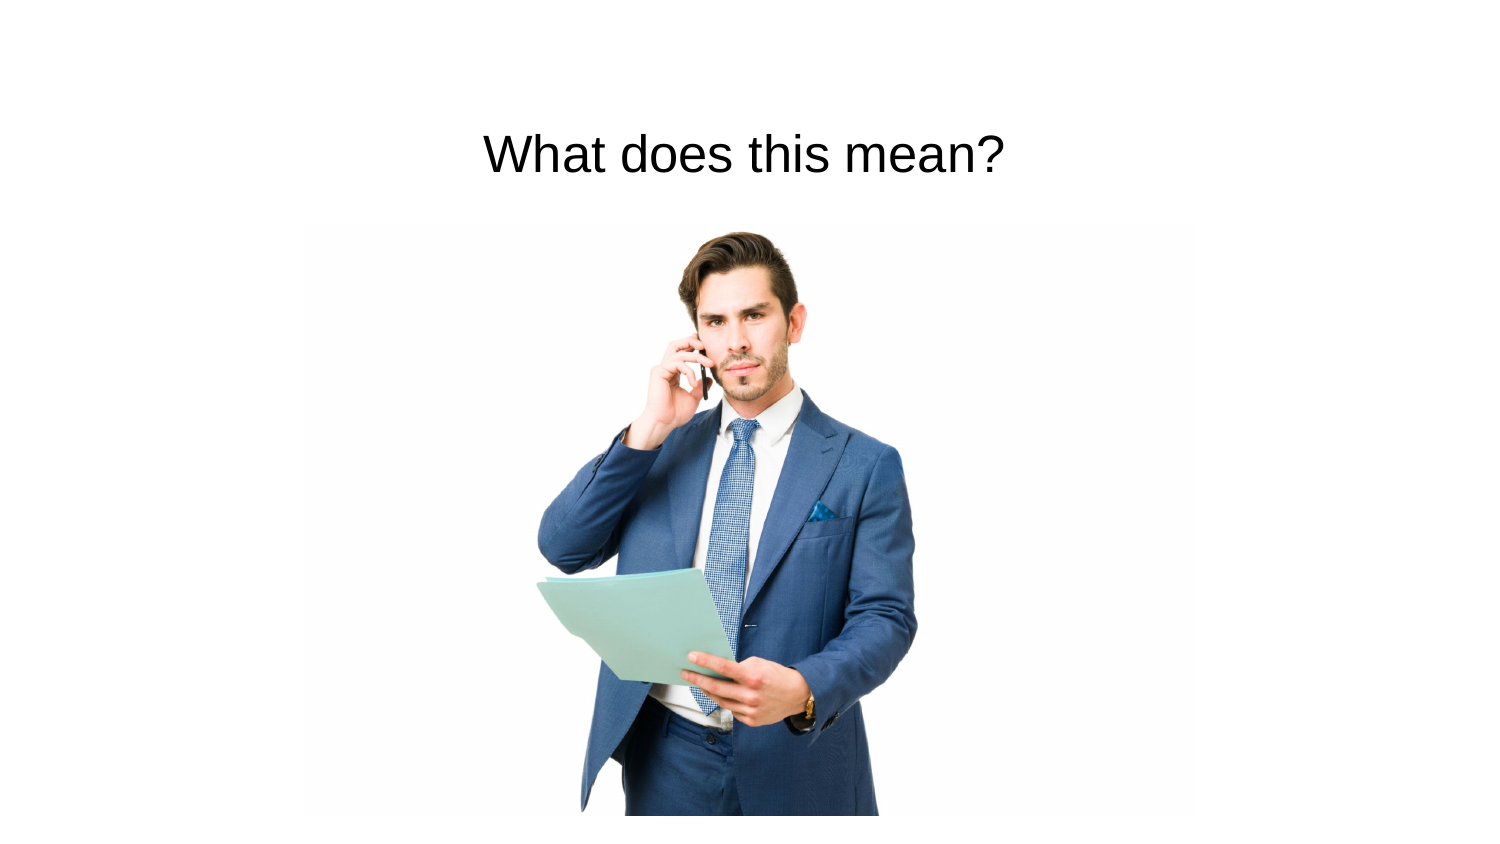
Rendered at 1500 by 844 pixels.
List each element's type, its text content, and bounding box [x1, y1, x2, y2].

title What does this mean? [468, 105, 1032, 200]
picture [304, 221, 1196, 816]
